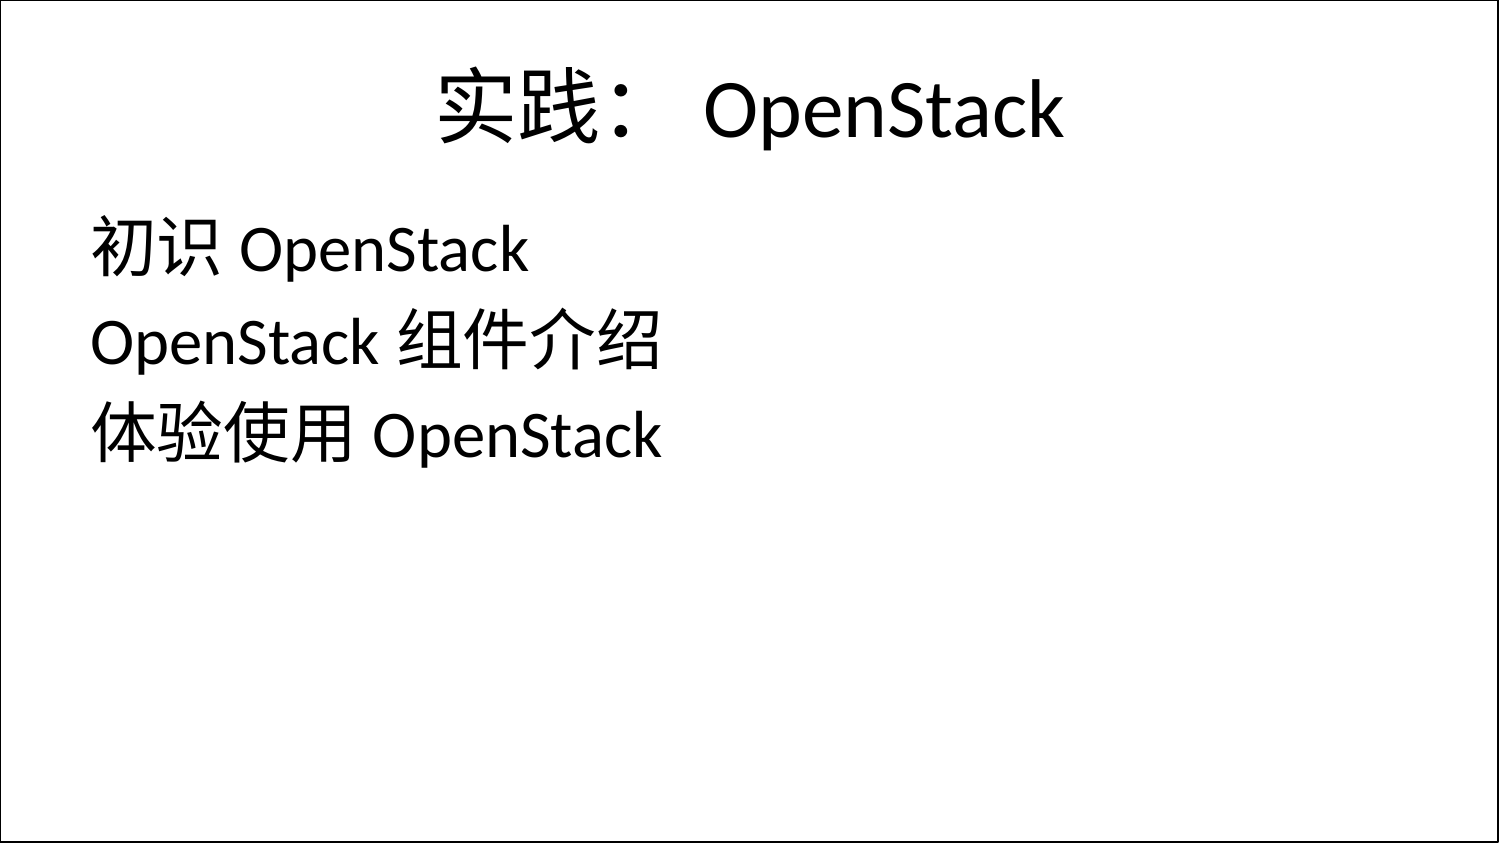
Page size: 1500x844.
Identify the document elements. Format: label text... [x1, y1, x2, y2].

list 初识OpenStack OpenStack组件介绍 体验使用OpenStack [75, 196, 1425, 754]
title 实践：OpenStack [75, 33, 1425, 175]
